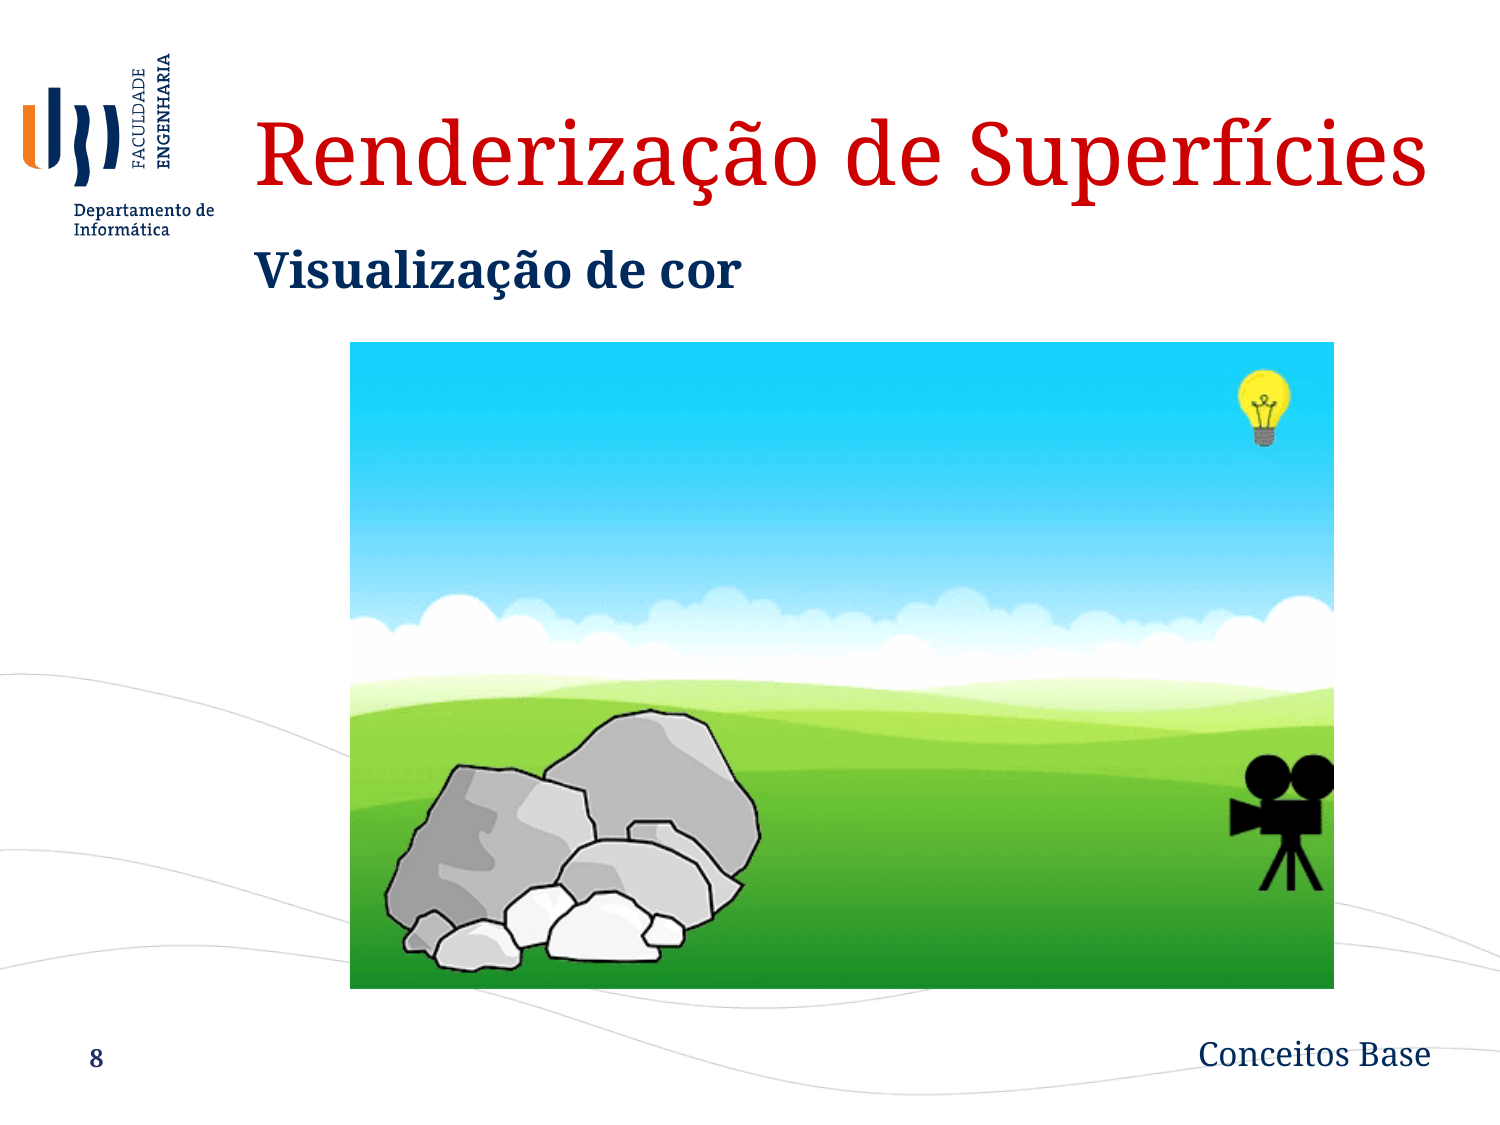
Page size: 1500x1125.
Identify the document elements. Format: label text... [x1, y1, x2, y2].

picture [23, 53, 219, 243]
picture [0, 665, 1500, 1125]
text_box [239, 326, 1446, 1005]
text_box Conceitos Base [1080, 1025, 1447, 1080]
text_box Renderização de Superfícies [239, 45, 1447, 256]
picture [350, 342, 1334, 989]
text_box Visualização de cor [239, 230, 1446, 306]
text_box 8 [55, 1034, 138, 1090]
